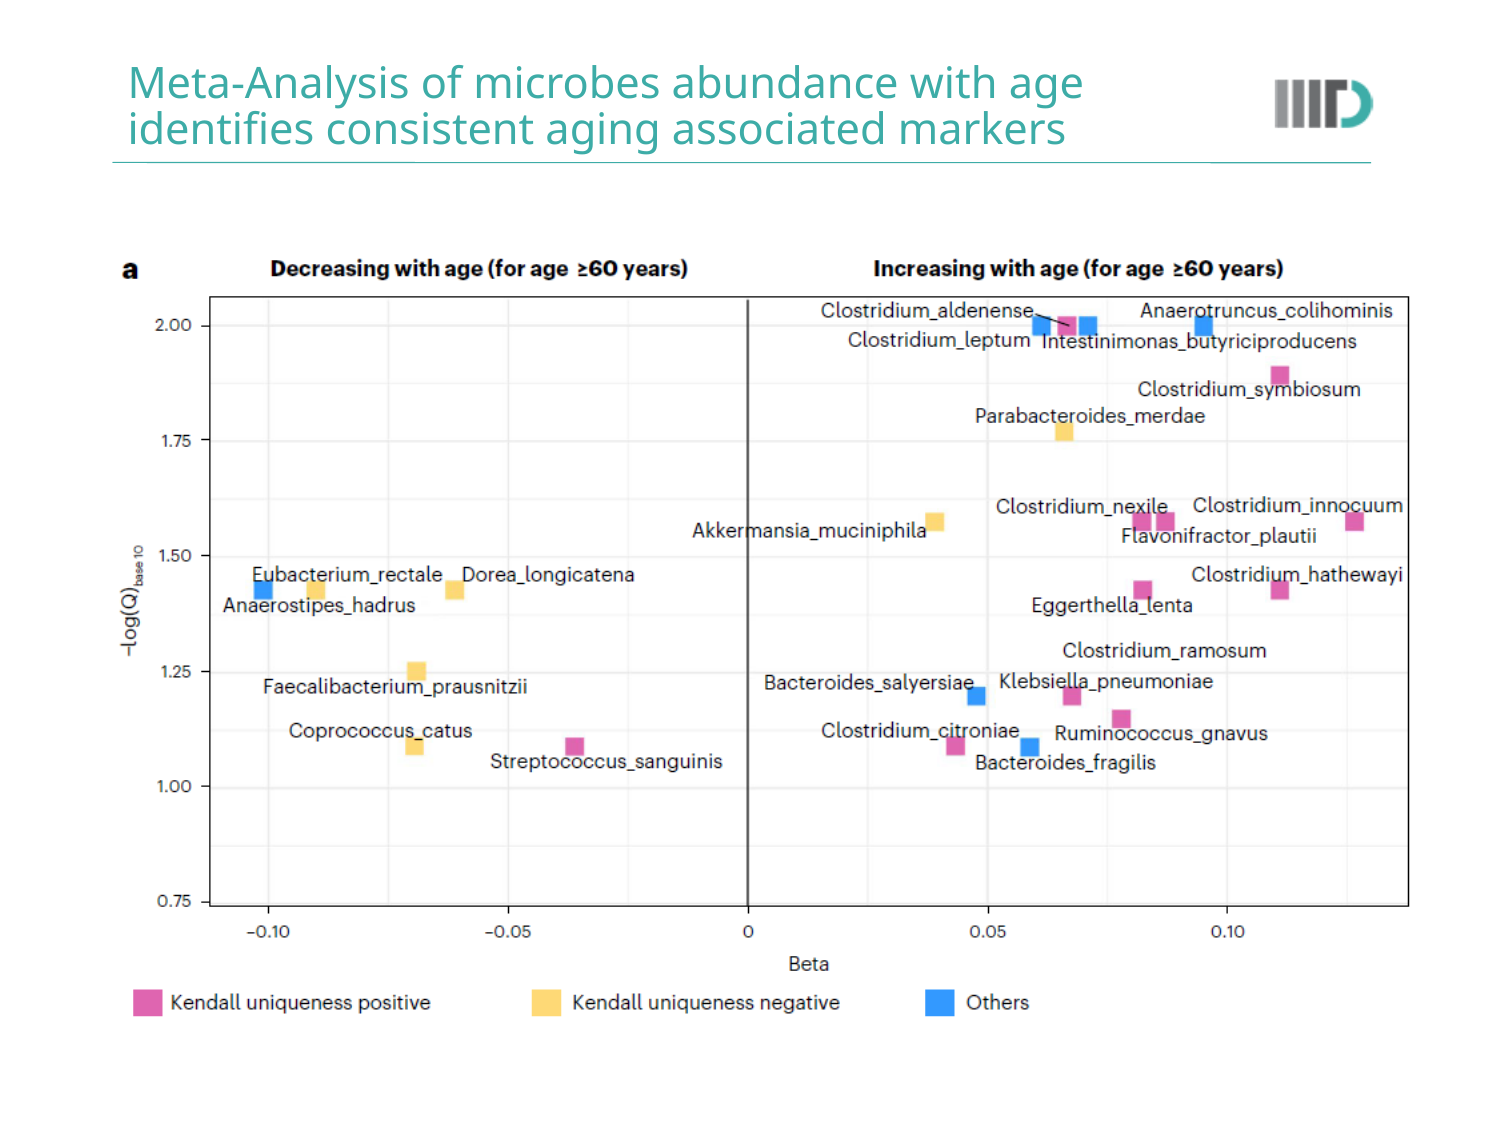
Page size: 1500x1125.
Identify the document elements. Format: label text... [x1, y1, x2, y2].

picture [64, 235, 1456, 1031]
picture [1256, 67, 1388, 141]
title Meta-Analysis of microbes abundance with age identifies consistent aging associated markers [112, 52, 1236, 163]
